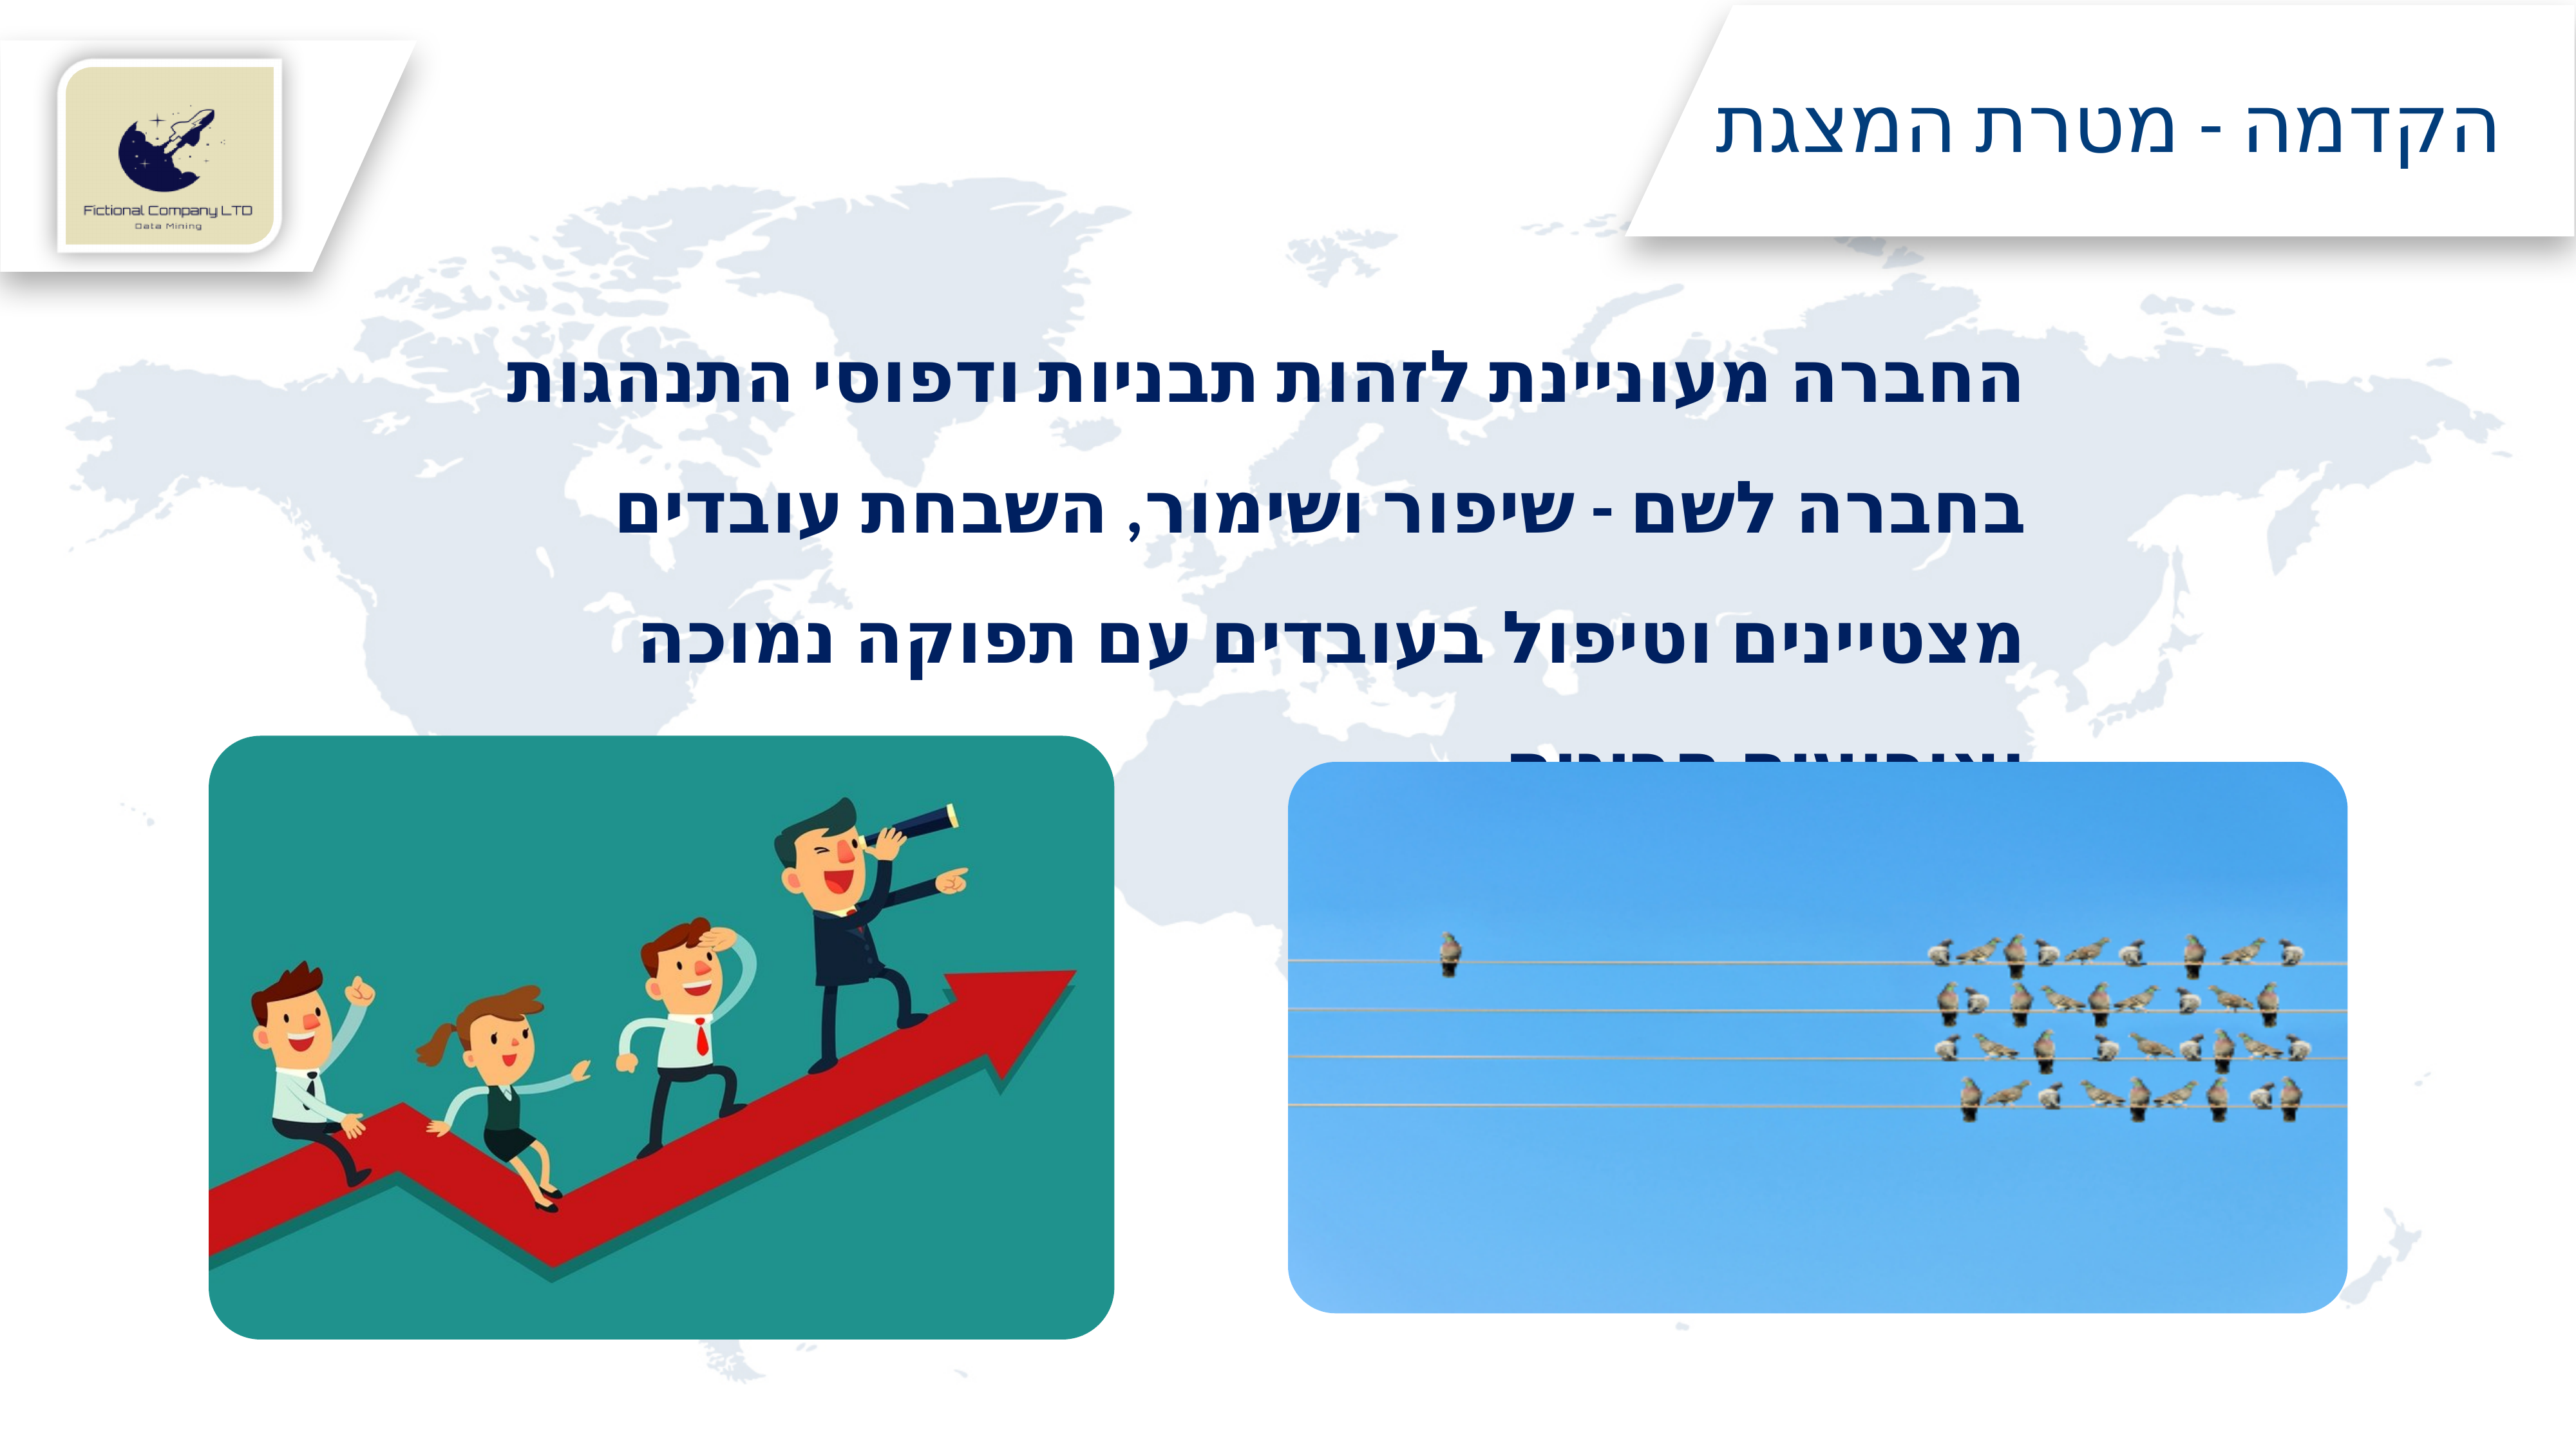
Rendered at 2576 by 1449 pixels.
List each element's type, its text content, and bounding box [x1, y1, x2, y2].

picture [0, 0, 2576, 1449]
picture [61, 62, 278, 249]
text_box [1643, 5, 2575, 237]
text_box [0, 40, 417, 272]
text_box הקדמה - מטרת המצגת [298, 66, 2508, 174]
text_box החברה מעוניינת לזהות תבניות ודפוסי התנהגות בחברה לשם - שיפור ושימור, השבחת עובדים מצטיינים וטיפול בעובדים עם תפוקה נמוכה ואירועים חריגים. [445, 196, 2037, 864]
